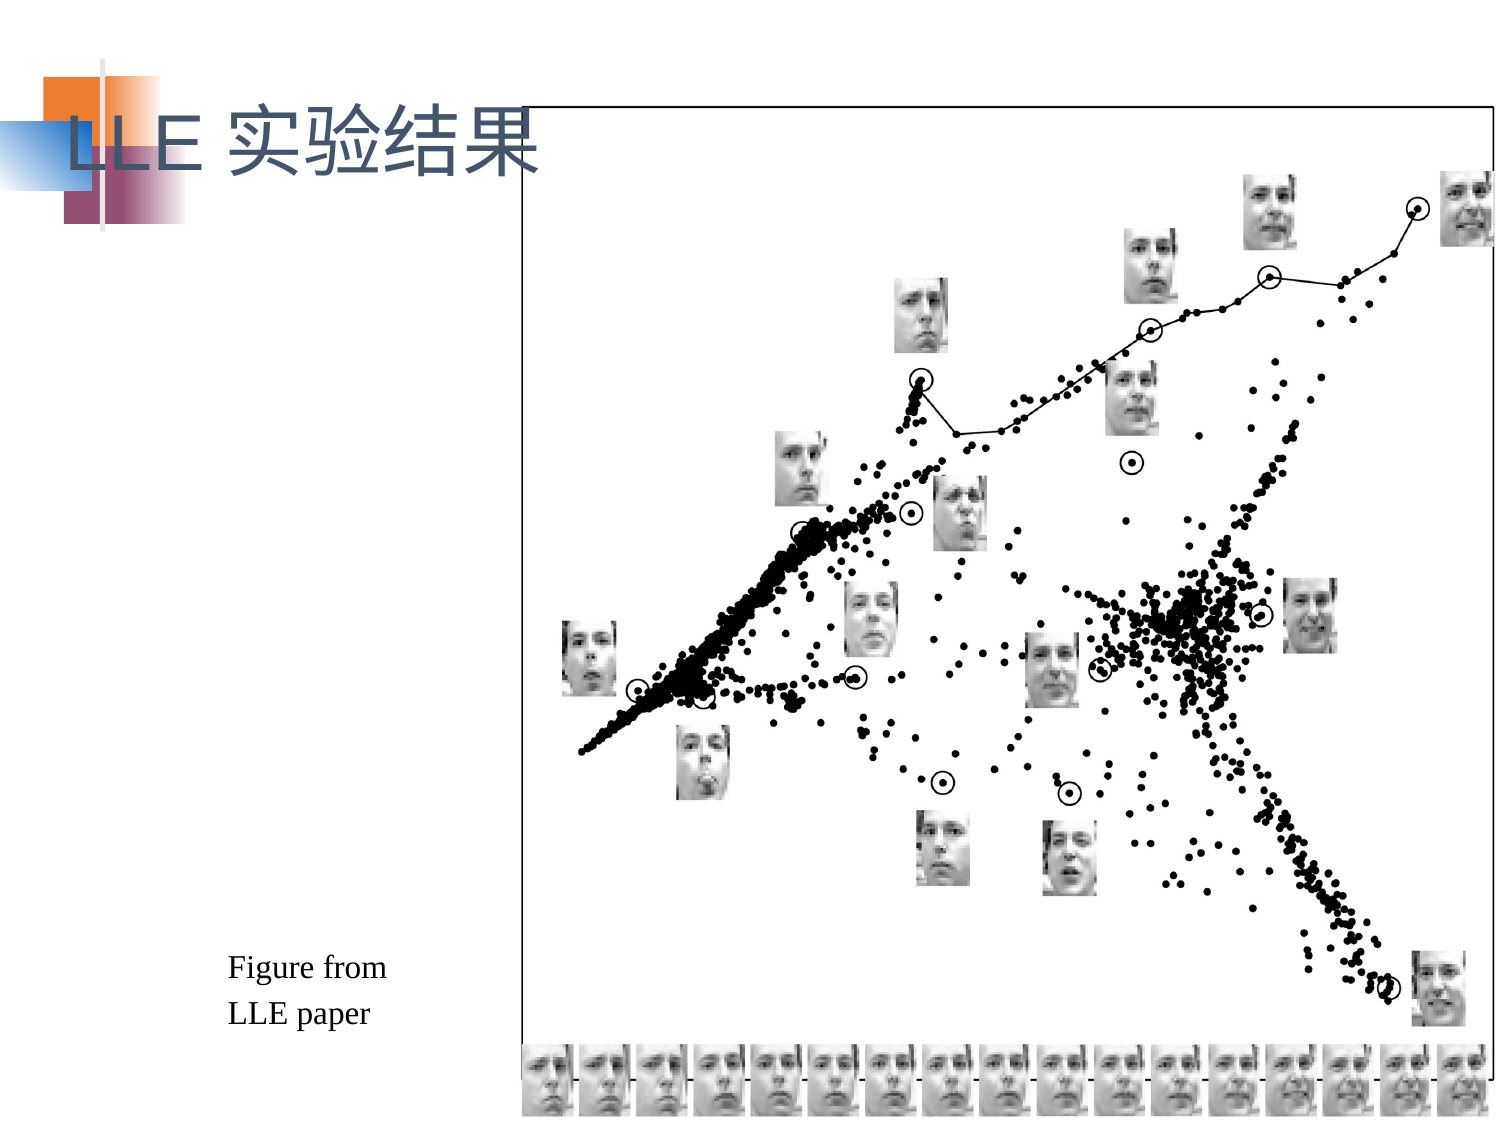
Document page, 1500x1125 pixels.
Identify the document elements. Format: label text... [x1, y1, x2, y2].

text_box Figure from LLE paper [212, 937, 403, 1039]
text_box LLE实验结果 [49, 45, 1400, 233]
picture [512, 99, 1500, 1119]
